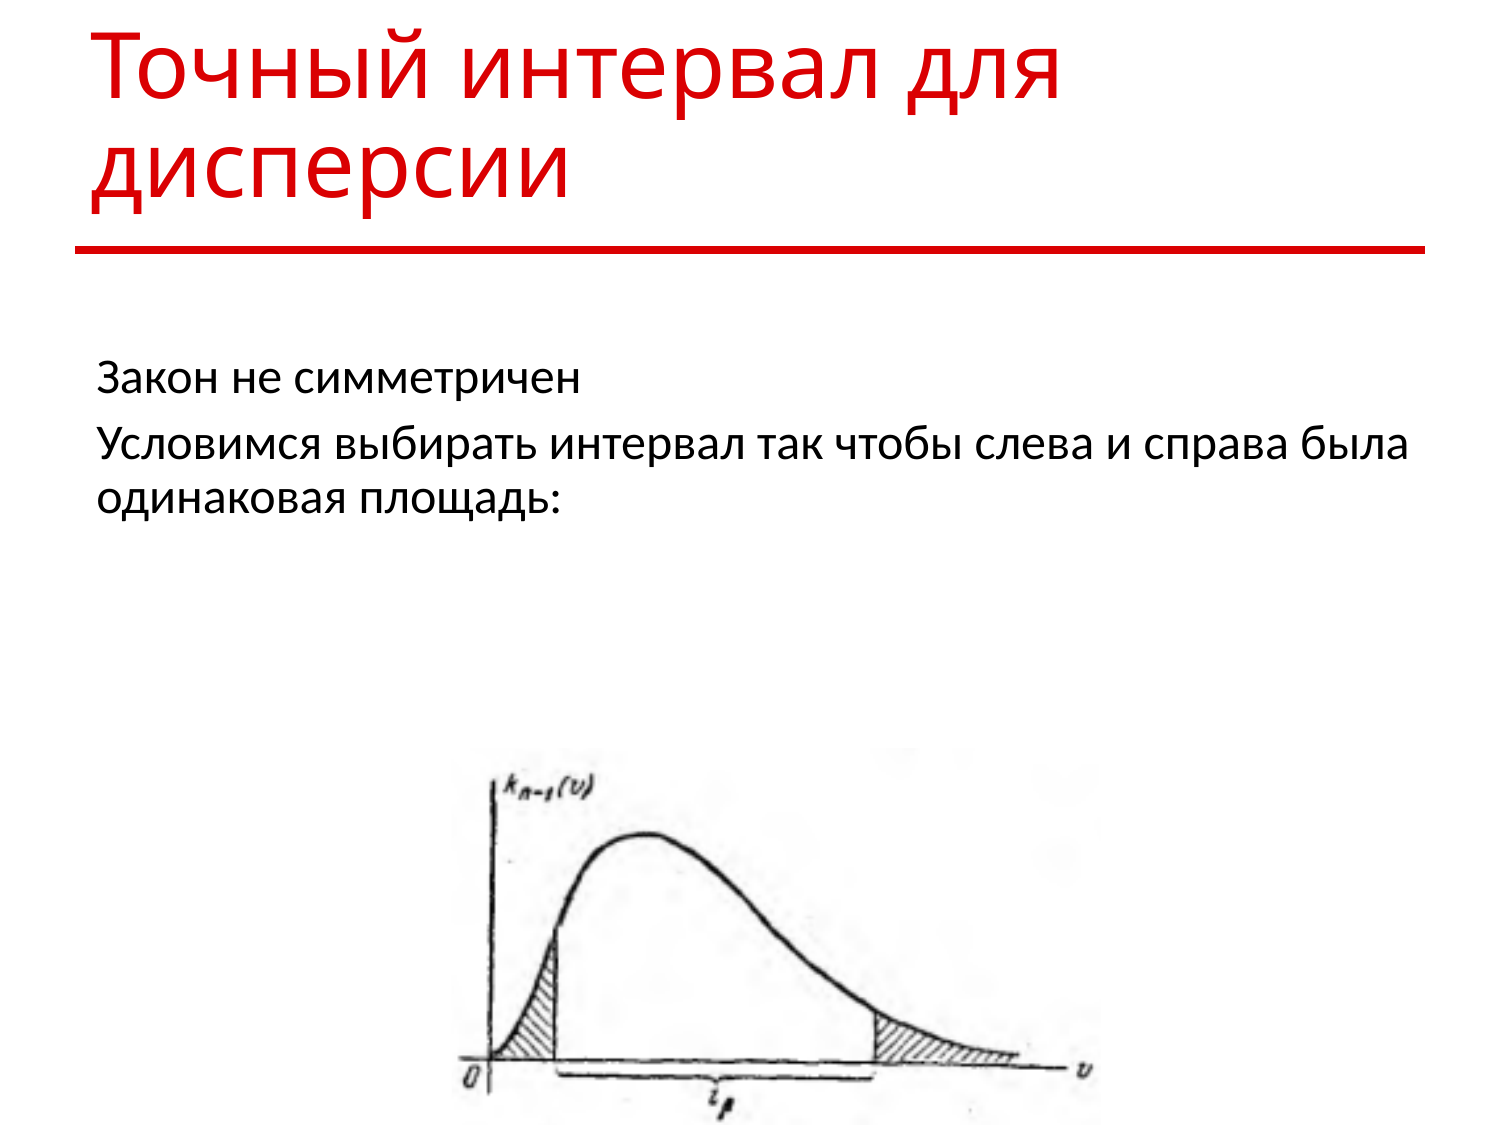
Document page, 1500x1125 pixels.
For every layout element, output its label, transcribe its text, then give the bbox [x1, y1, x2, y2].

picture [451, 748, 1101, 1125]
title Точный интервал для дисперсии [75, 45, 1425, 233]
